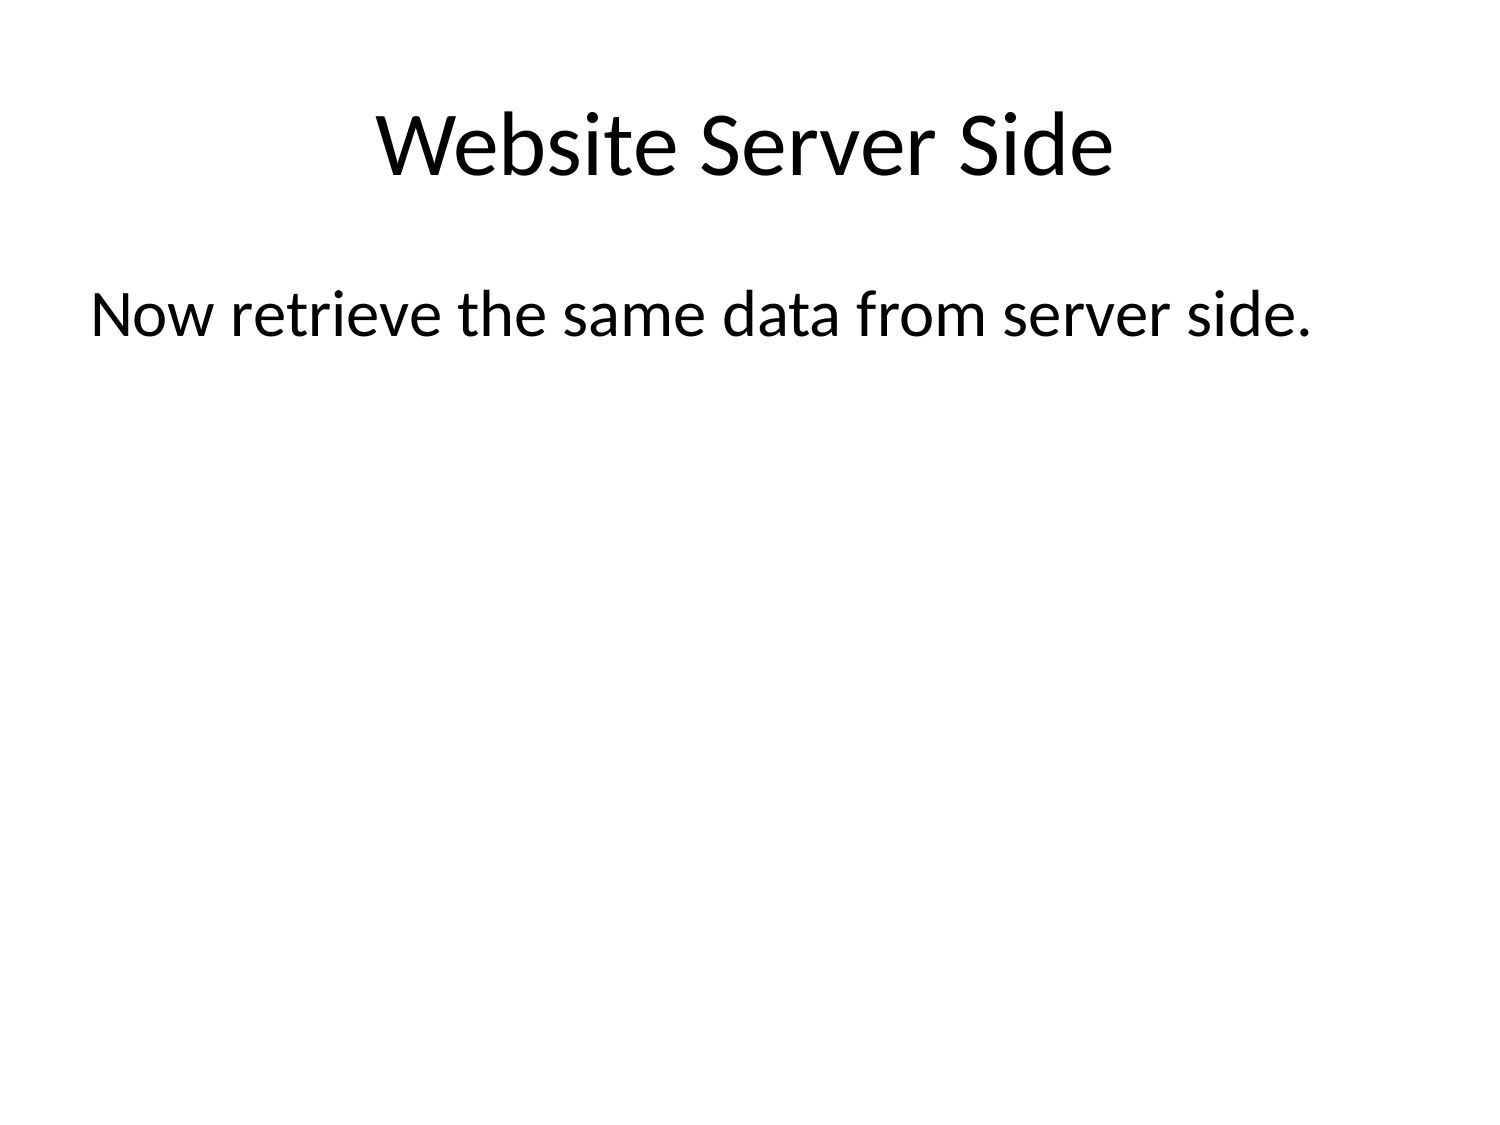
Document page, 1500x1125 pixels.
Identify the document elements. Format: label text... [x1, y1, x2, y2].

title Website Server Side [75, 45, 1425, 233]
list Now retrieve the same data from server side. [75, 262, 1425, 1005]
